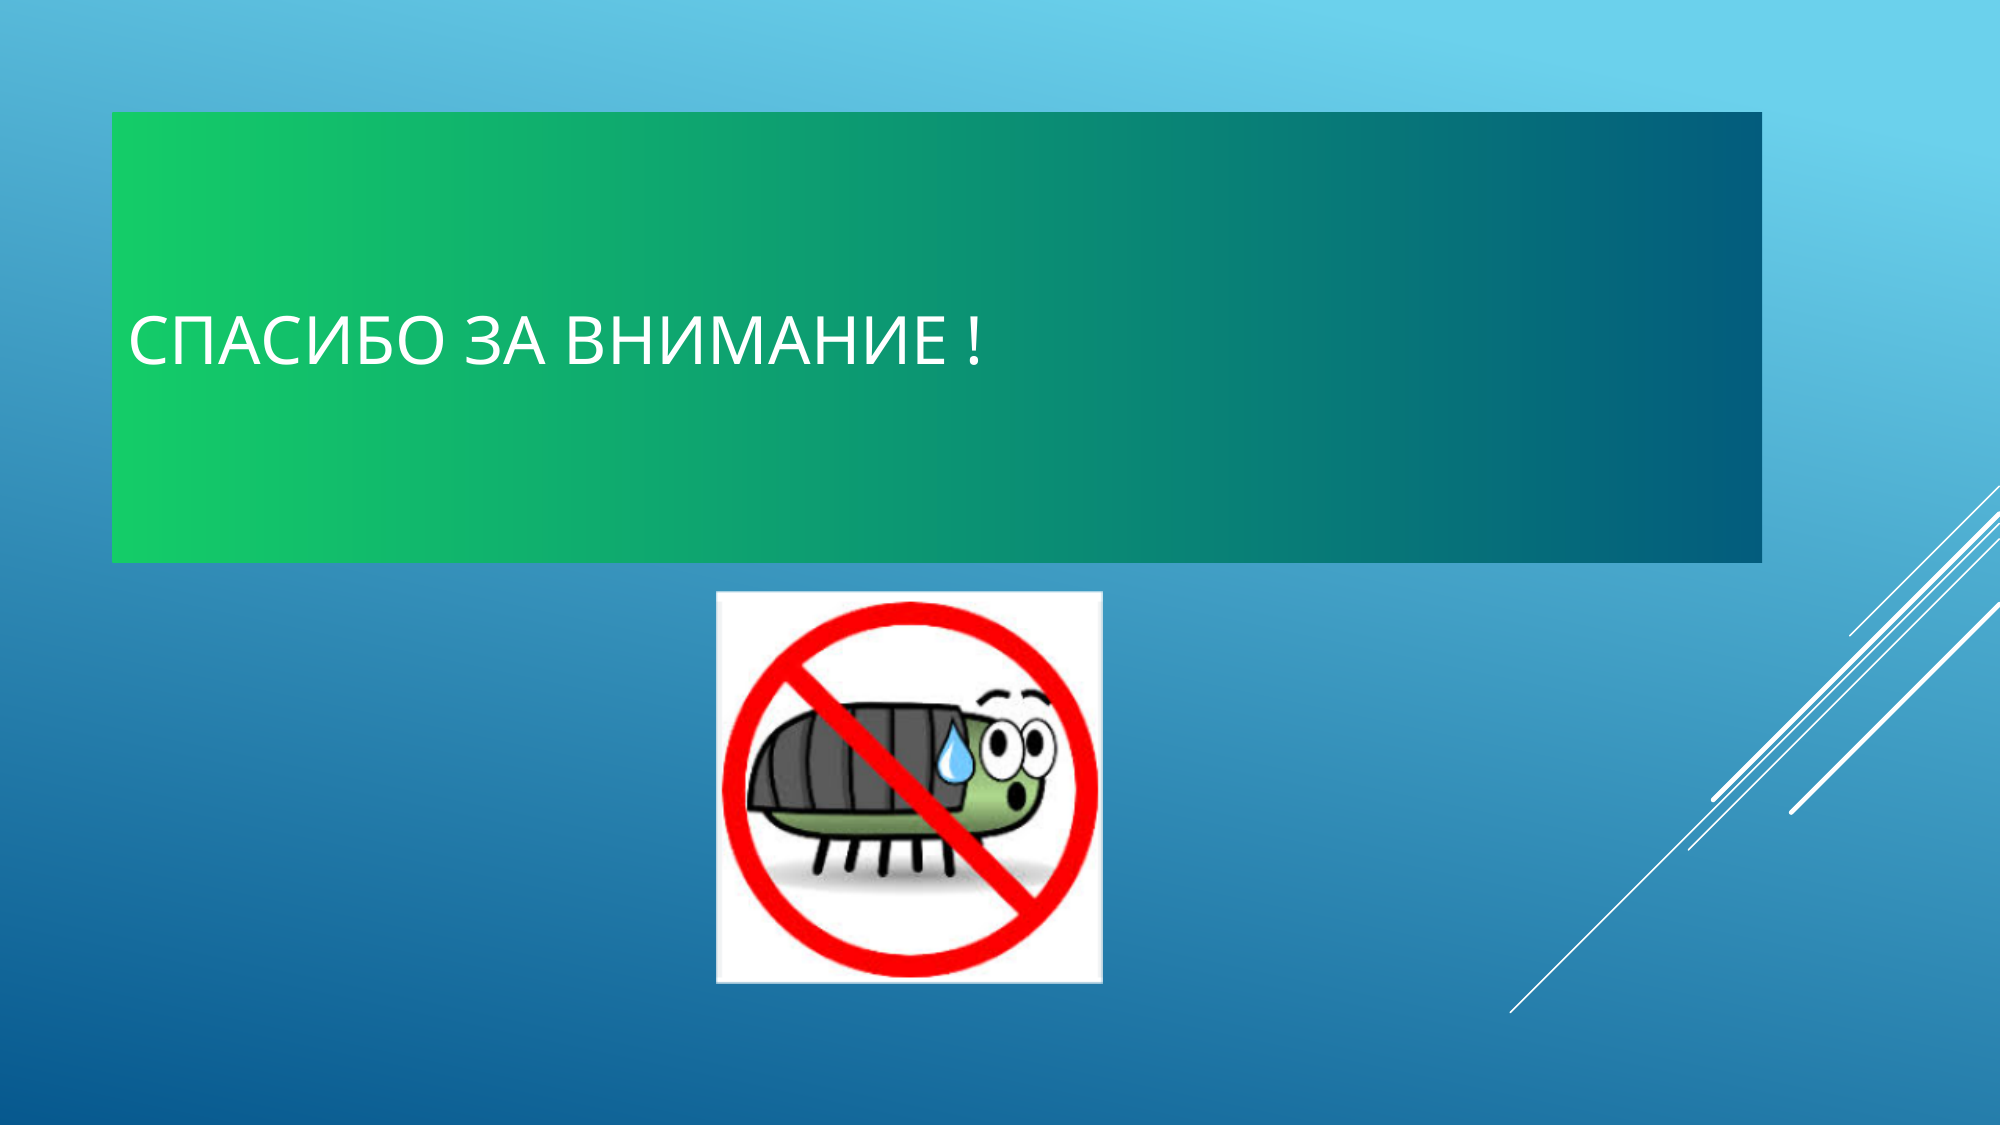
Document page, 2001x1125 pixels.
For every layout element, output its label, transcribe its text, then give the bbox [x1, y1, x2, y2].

picture [716, 590, 1104, 984]
title спасибо за внимание ! [112, 112, 1763, 563]
